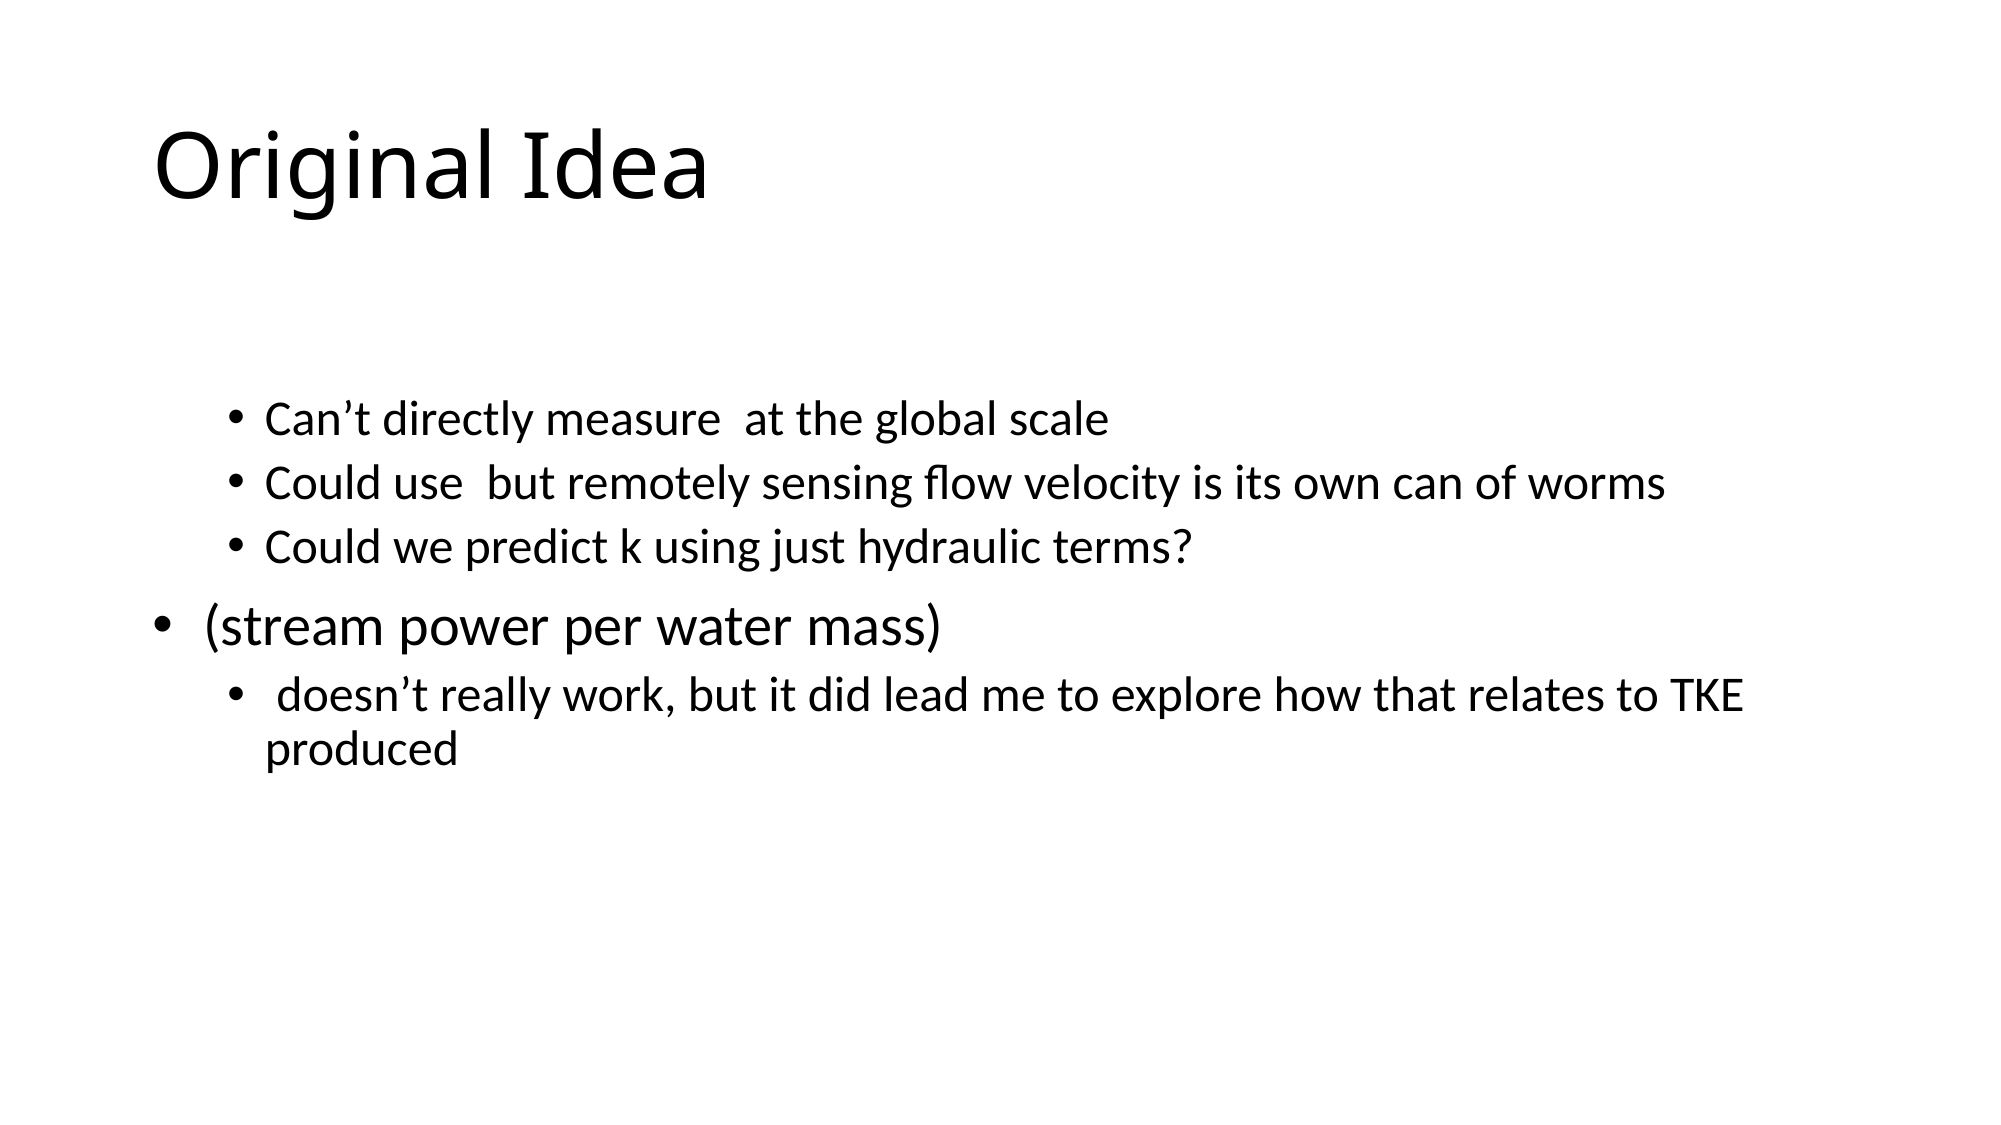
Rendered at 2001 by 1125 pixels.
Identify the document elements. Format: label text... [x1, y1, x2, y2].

title Original Idea [137, 59, 1863, 278]
